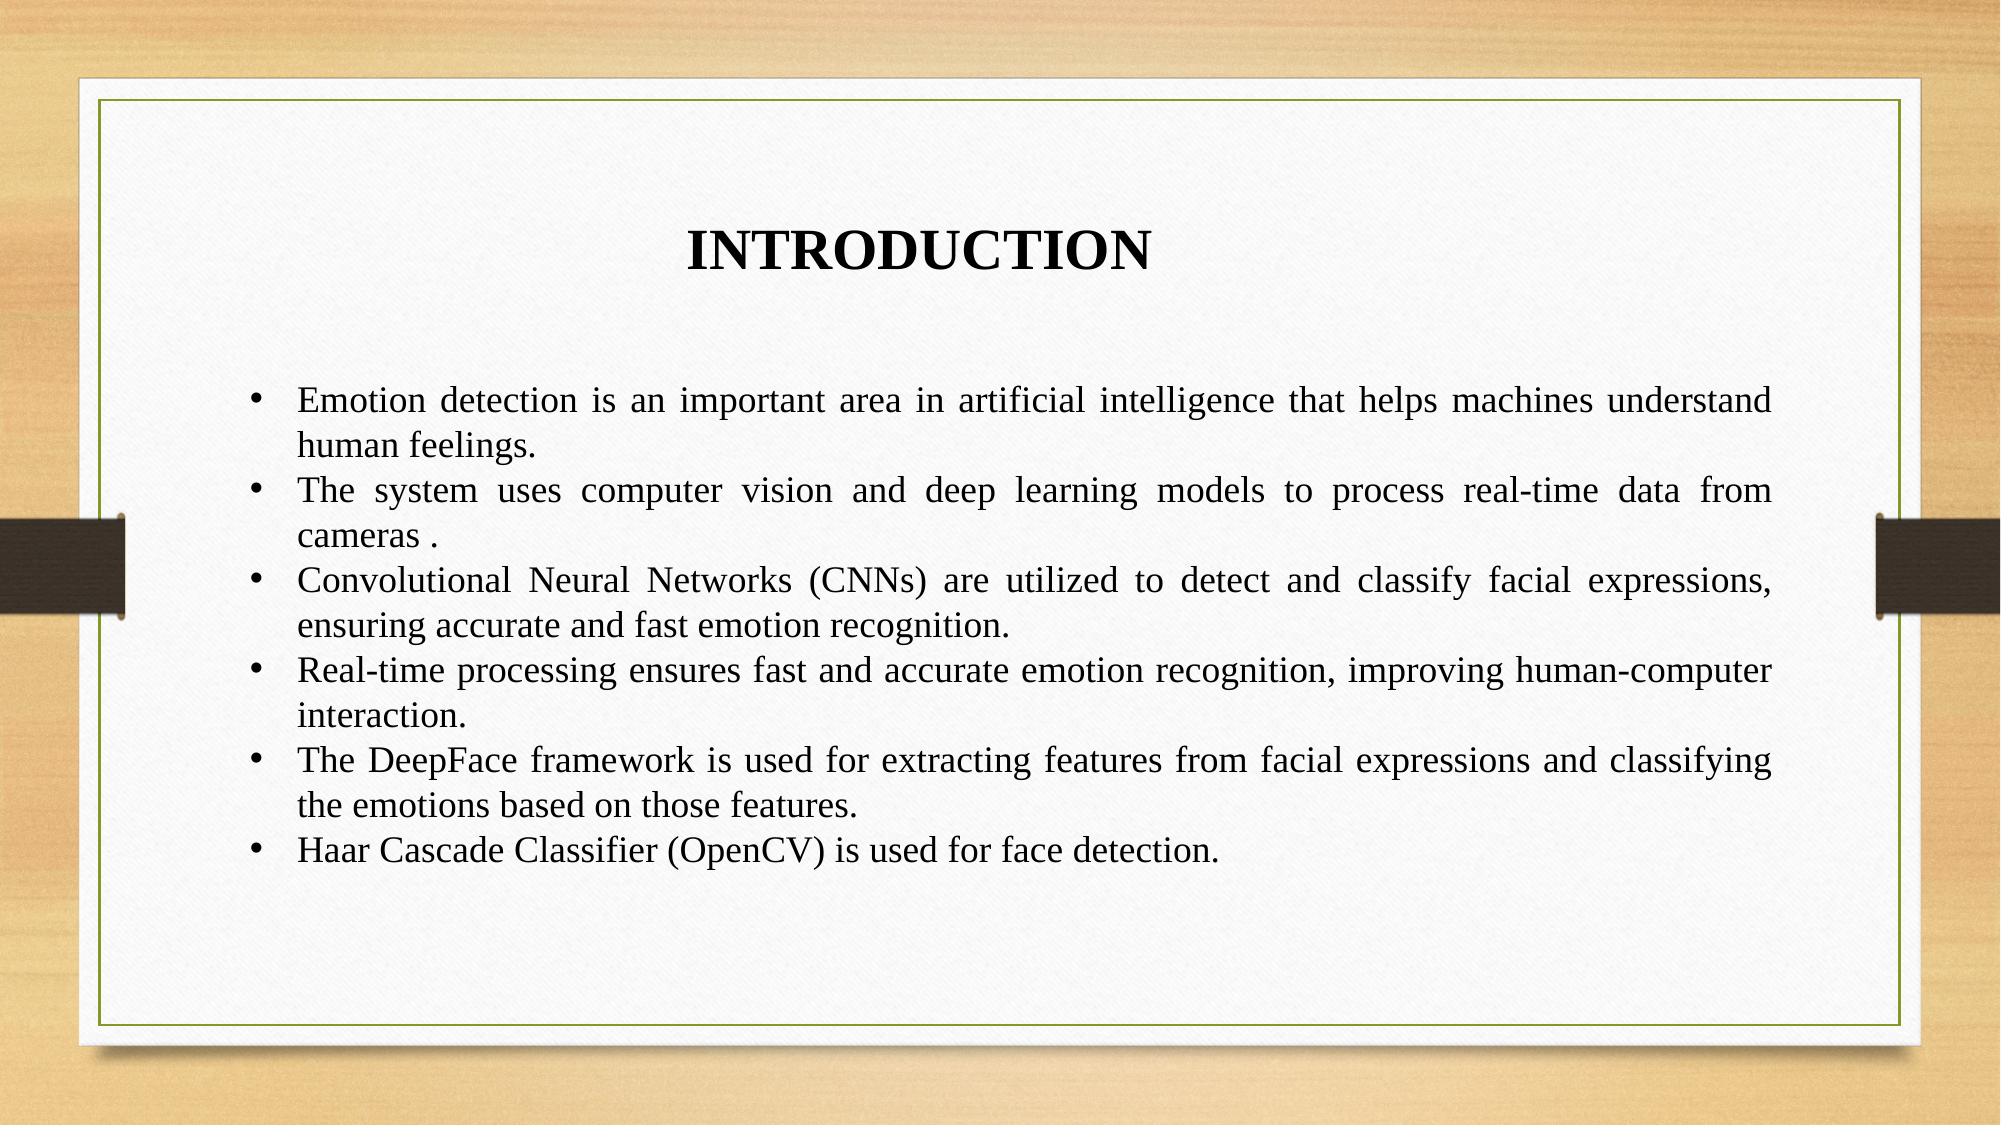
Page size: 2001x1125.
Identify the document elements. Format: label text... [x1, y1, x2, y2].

text_box INTRODUCTION [672, 203, 1177, 289]
picture [0, 0, 2001, 1125]
text_box Emotion detection is an important area in artificial intelligence that helps machines understand human feelings. The system uses computer vision and deep learning models to process real-time data from cameras . Convolutional Neural Networks (CNNs) are utilized to detect and classify facial expressions, ensuring accurate and fast emotion recognition. Real-time processing ensures fast and accurate emotion recognition, improving human-computer interaction. The DeepFace framework is used for extracting features from facial expressions and classifying the emotions based on those features. Haar Cascade Classifier (OpenCV) is used for face detection. [235, 367, 1789, 877]
